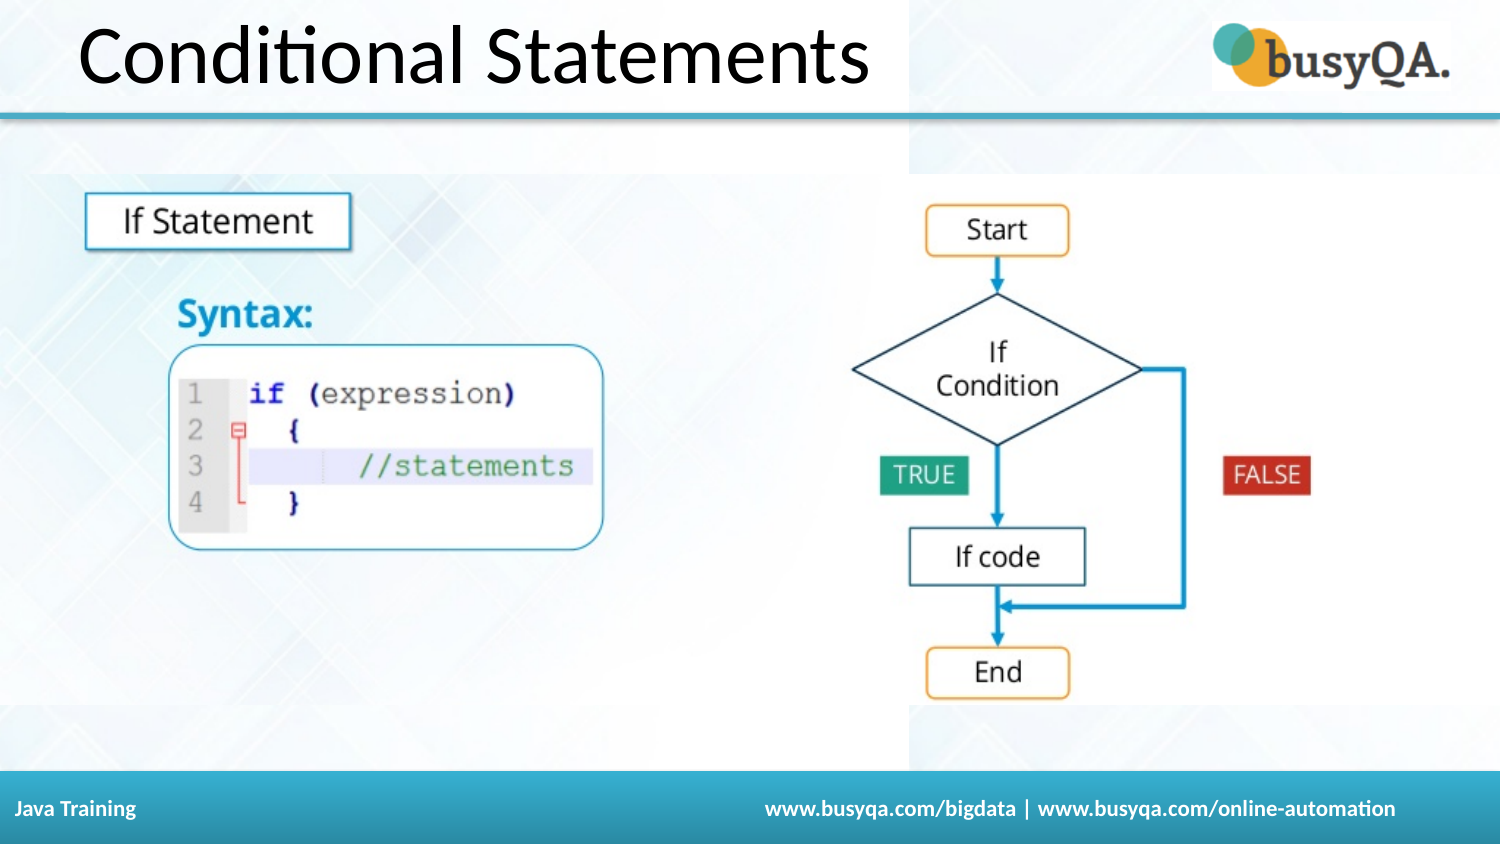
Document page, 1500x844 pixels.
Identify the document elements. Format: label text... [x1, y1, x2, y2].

picture [0, 119, 1500, 772]
text_box Conditional Statements [63, 15, 895, 104]
picture [0, 0, 1500, 113]
